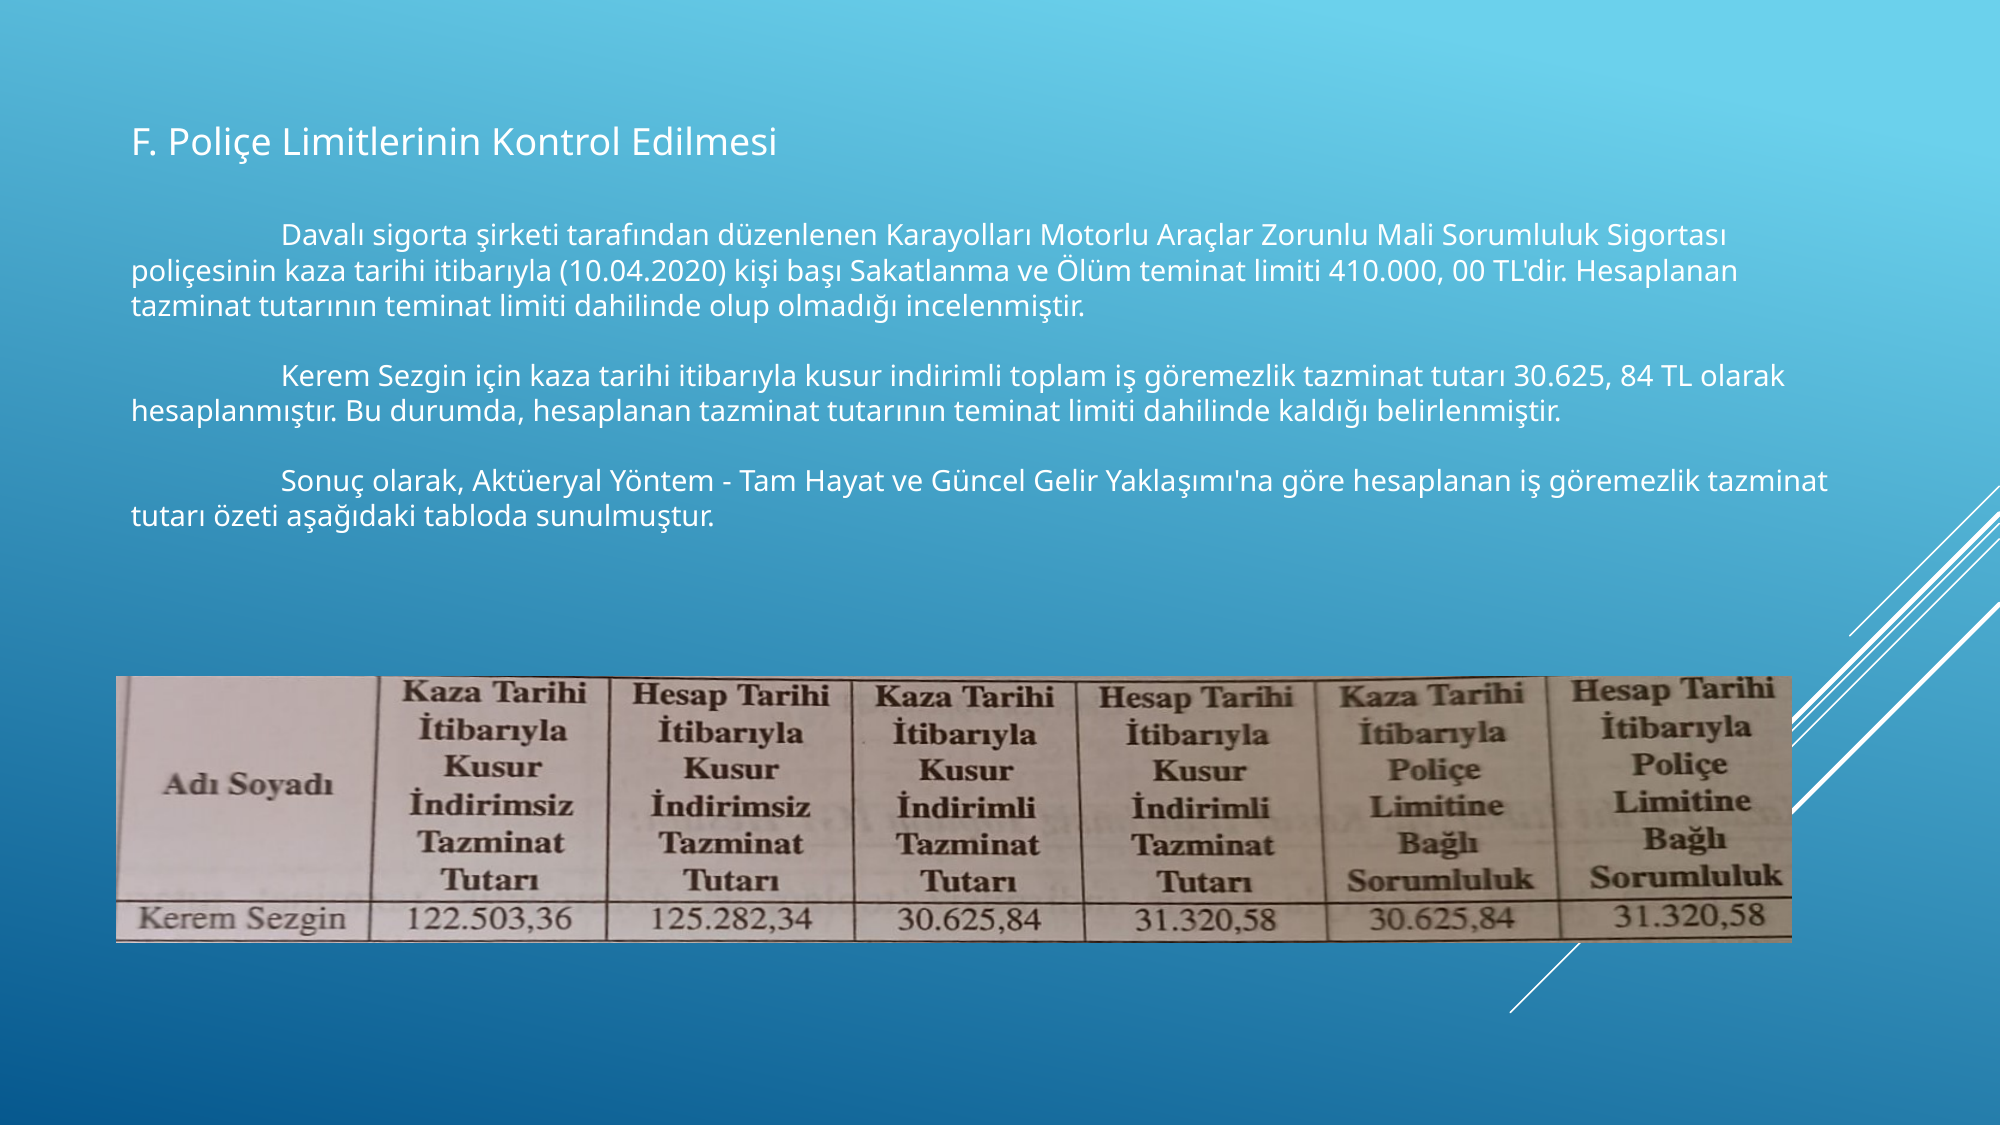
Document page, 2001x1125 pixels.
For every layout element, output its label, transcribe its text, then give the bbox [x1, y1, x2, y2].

picture [115, 676, 1792, 943]
text_box F. Poliçe Limitlerinin Kontrol Edilmesi Davalı sigorta şirketi tarafından düzenlenen Karayolları Motorlu Araçlar Zorunlu Mali Sorumluluk Sigortası poliçesinin kaza tarihi itibarıyla (10.04.2020) kişi başı Sakatlanma ve Ölüm teminat limiti 410.000, 00 TL'dir. Hesaplanan tazminat tutarının teminat limiti dahilinde olup olmadığı incelenmiştir. Kerem Sezgin için kaza tarihi itibarıyla kusur indirimli toplam iş göremezlik tazminat tutarı 30.625, 84 TL olarak hesaplanmıştır. Bu durumda, hesaplanan tazminat tutarının teminat limiti dahilinde kaldığı belirlenmiştir. Sonuç olarak, Aktüeryal Yöntem - Tam Hayat ve Güncel Gelir Yaklaşımı'na göre hesaplanan iş göremezlik tazminat tutarı özeti aşağıdaki tabloda sunulmuştur. [116, 110, 1867, 655]
